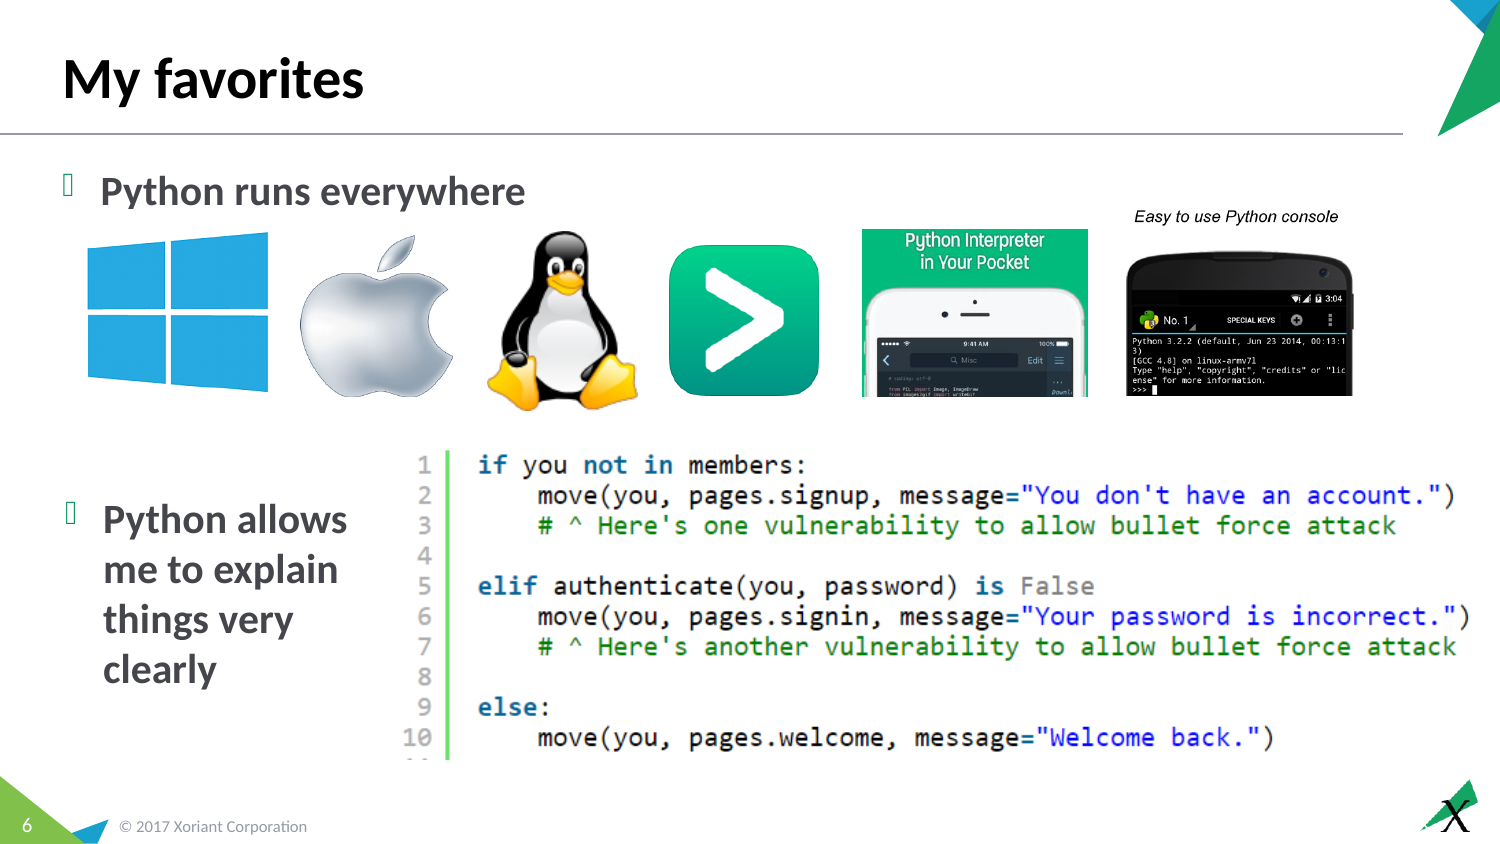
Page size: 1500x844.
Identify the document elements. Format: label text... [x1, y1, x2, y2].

text_box Python allows me to explain things very clearly [49, 484, 371, 760]
title My favorites [47, 9, 1398, 118]
picture [399, 445, 1476, 760]
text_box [62, 204, 1359, 448]
list Python runs everywhere [47, 156, 1423, 797]
picture [1420, 779, 1478, 832]
